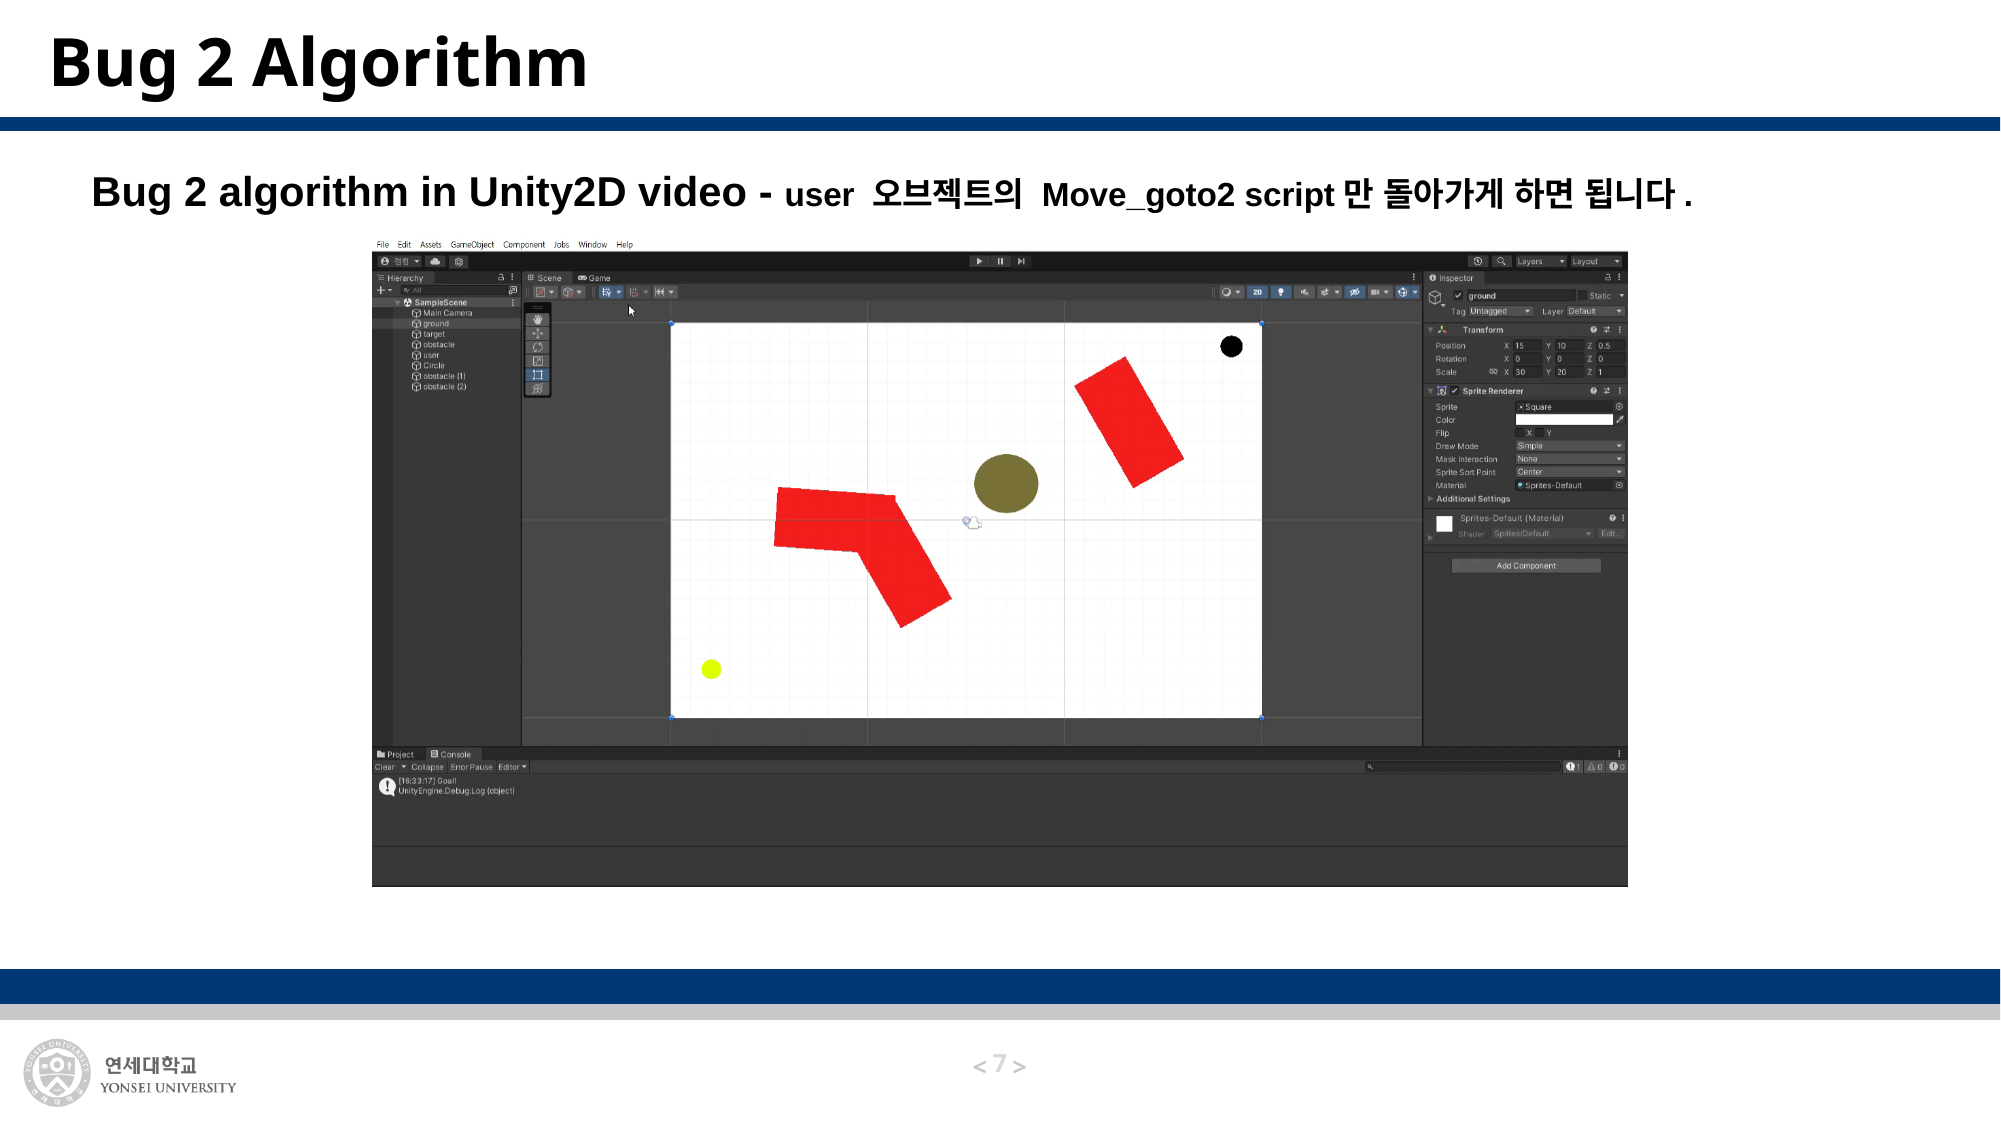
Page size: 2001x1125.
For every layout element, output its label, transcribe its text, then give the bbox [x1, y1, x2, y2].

picture [14, 1026, 96, 1119]
slide_number 6 [774, 1034, 1225, 1095]
title Bug 2 Algorithm [33, 29, 1462, 100]
list Bug 2 algorithm in Unity2D video - user 오브젝트의 Move_goto2 script만 돌아가게 하면 됩니다. [76, 163, 1971, 821]
picture [103, 1054, 198, 1078]
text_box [371, 237, 1629, 888]
picture [98, 1081, 239, 1095]
